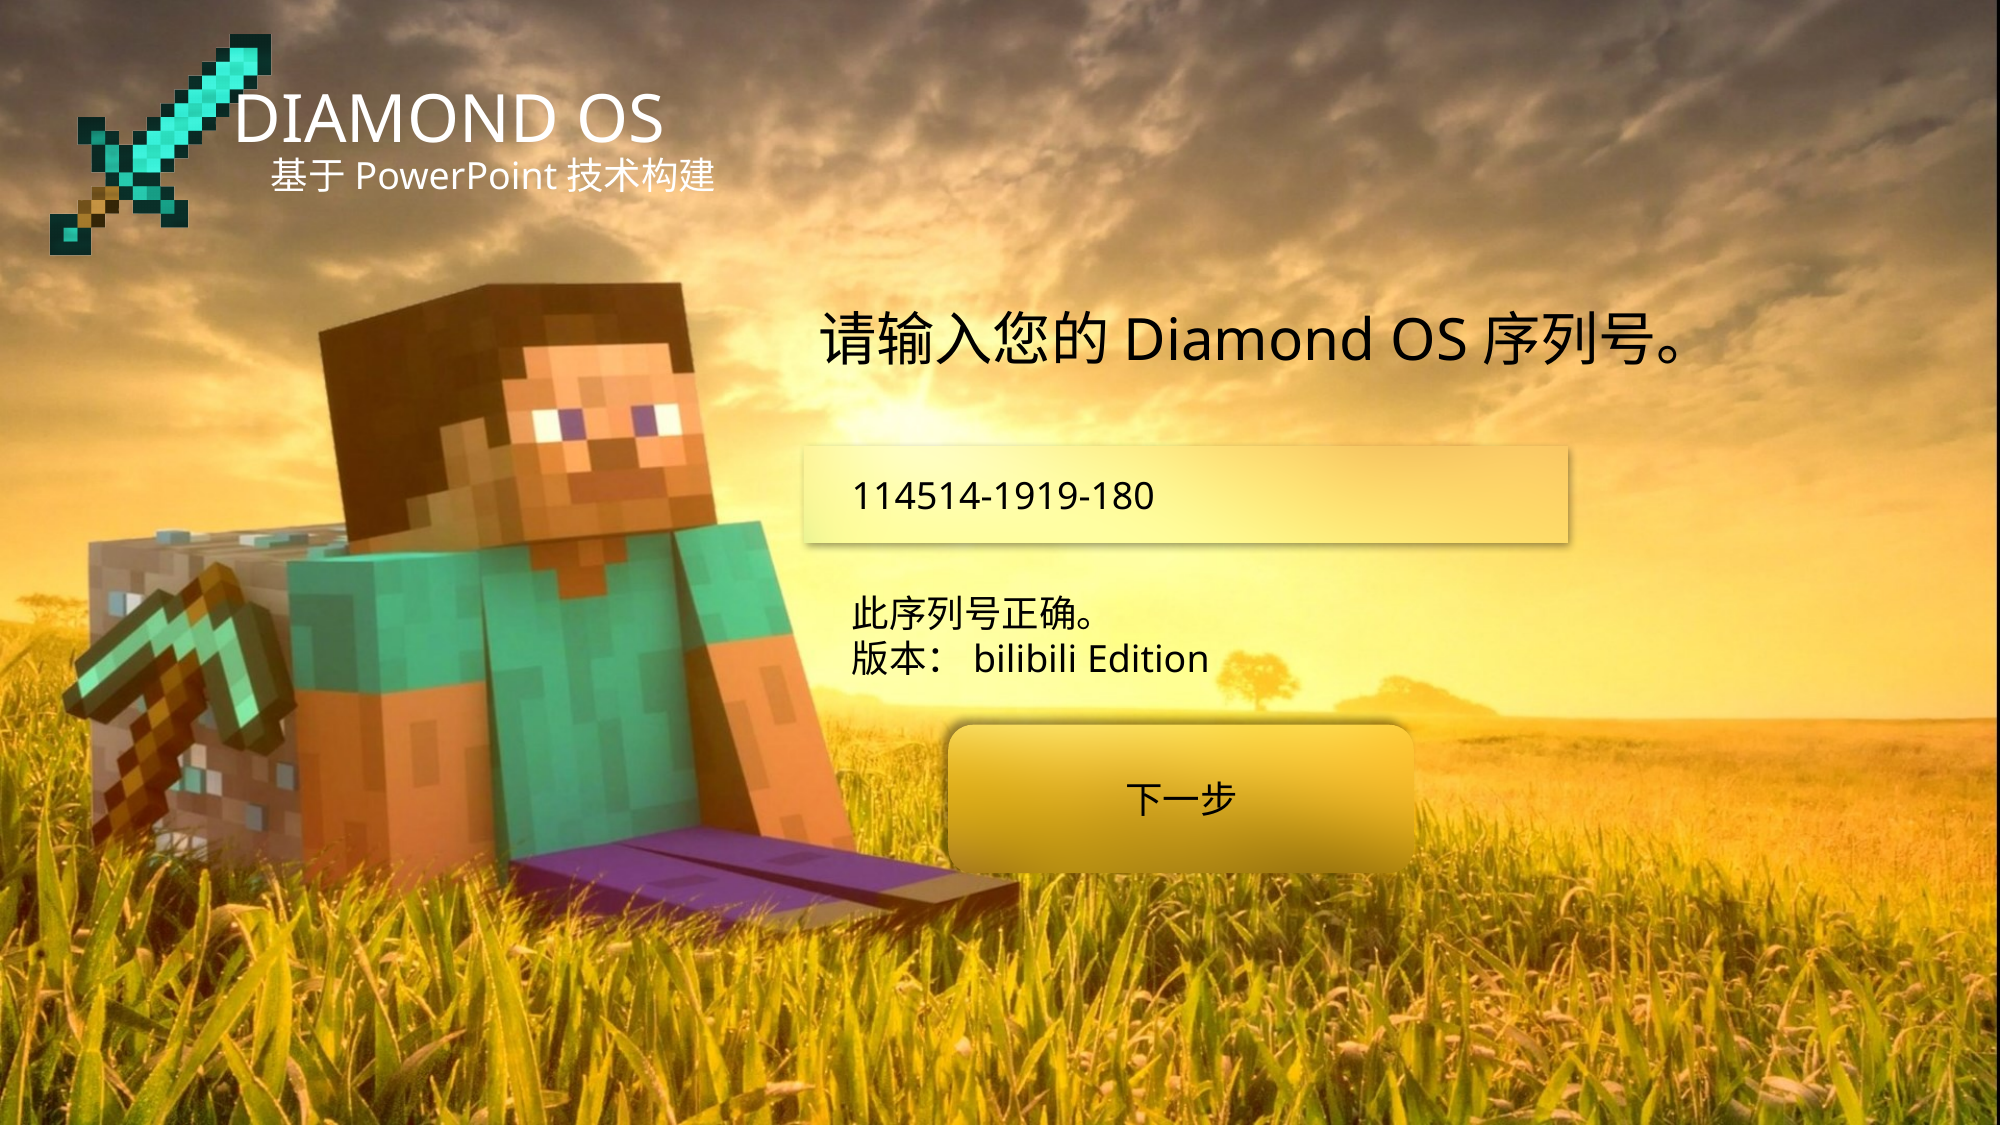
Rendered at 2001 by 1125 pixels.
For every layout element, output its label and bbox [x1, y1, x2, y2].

text_box [948, 724, 1414, 874]
text_box [0, 27, 837, 277]
picture [0, 0, 2000, 1125]
